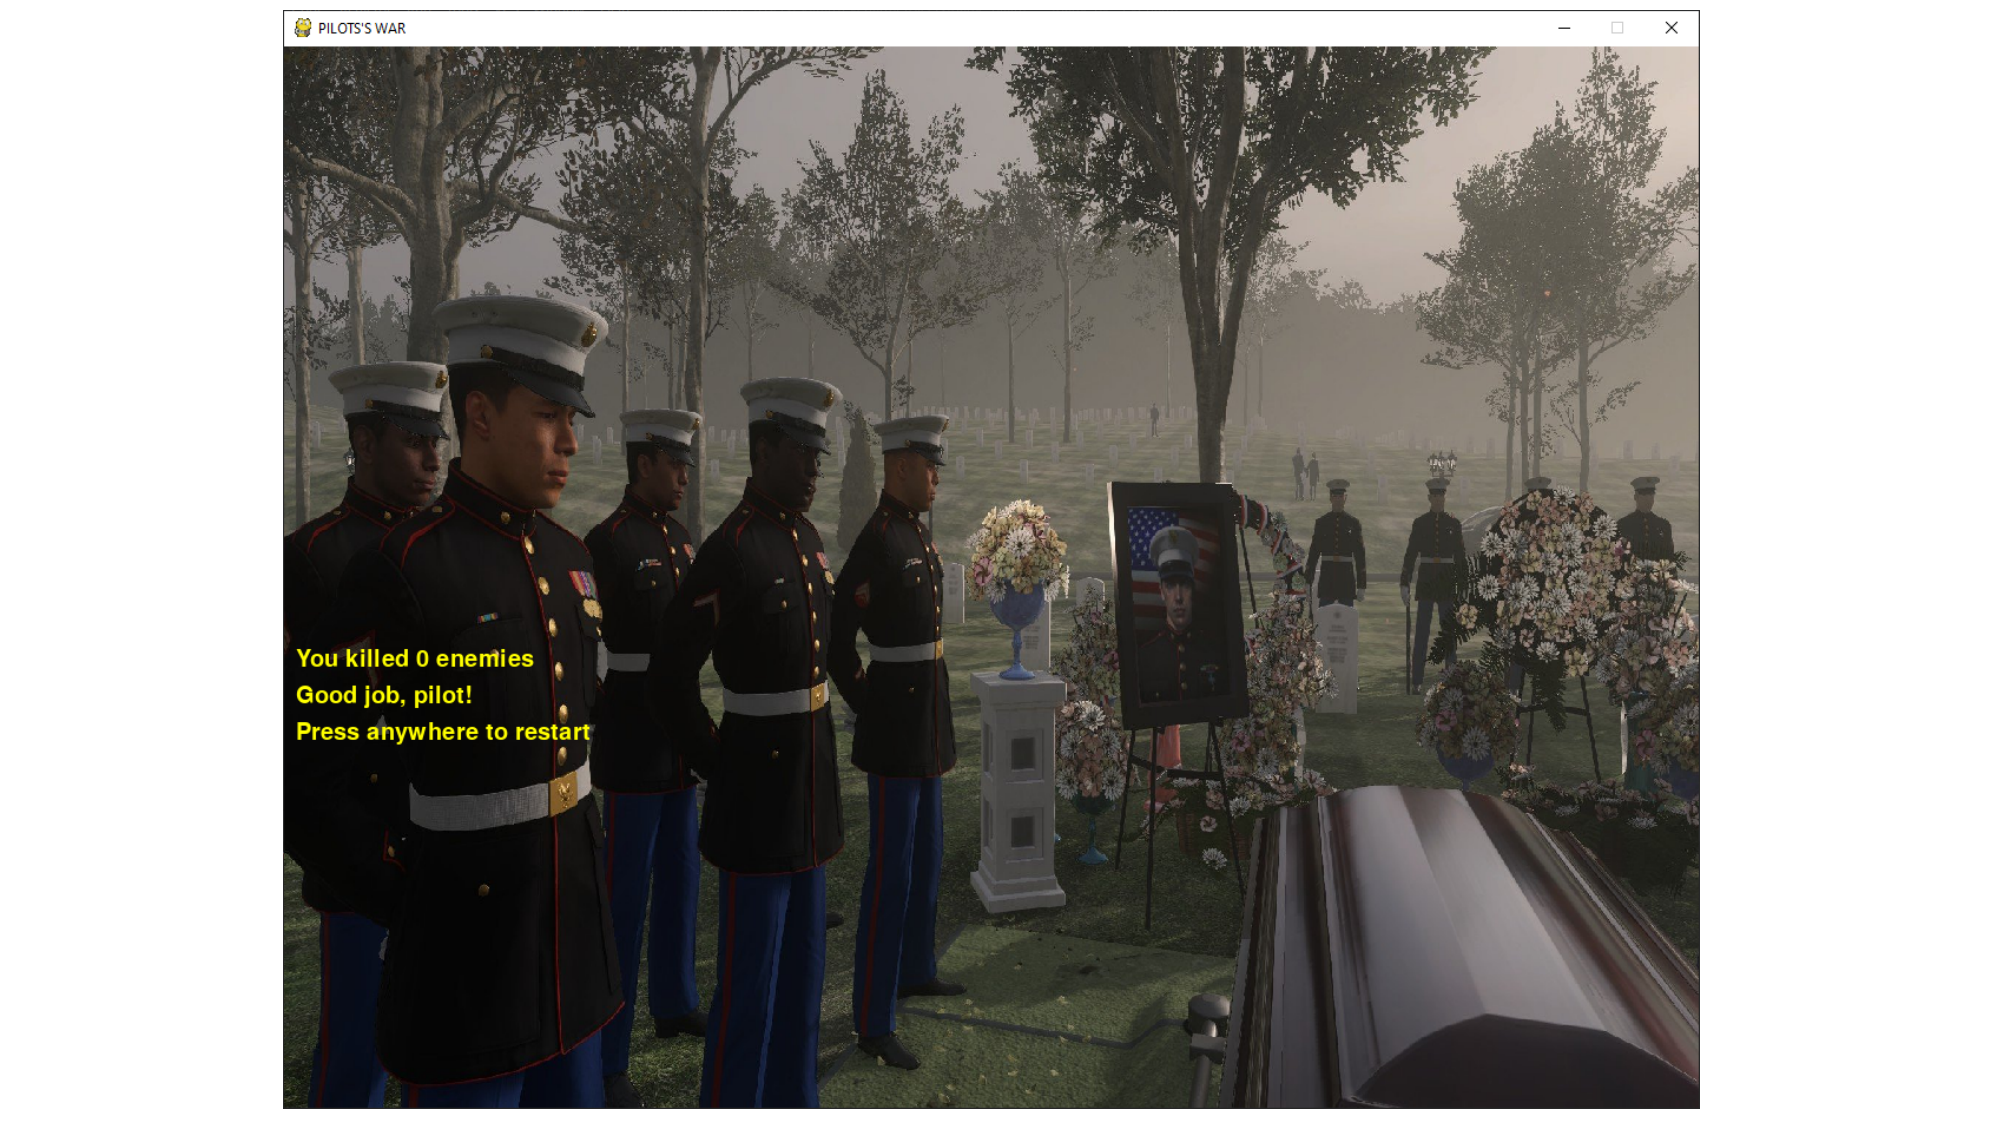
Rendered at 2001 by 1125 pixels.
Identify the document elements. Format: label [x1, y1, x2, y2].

list [283, 10, 1700, 1109]
